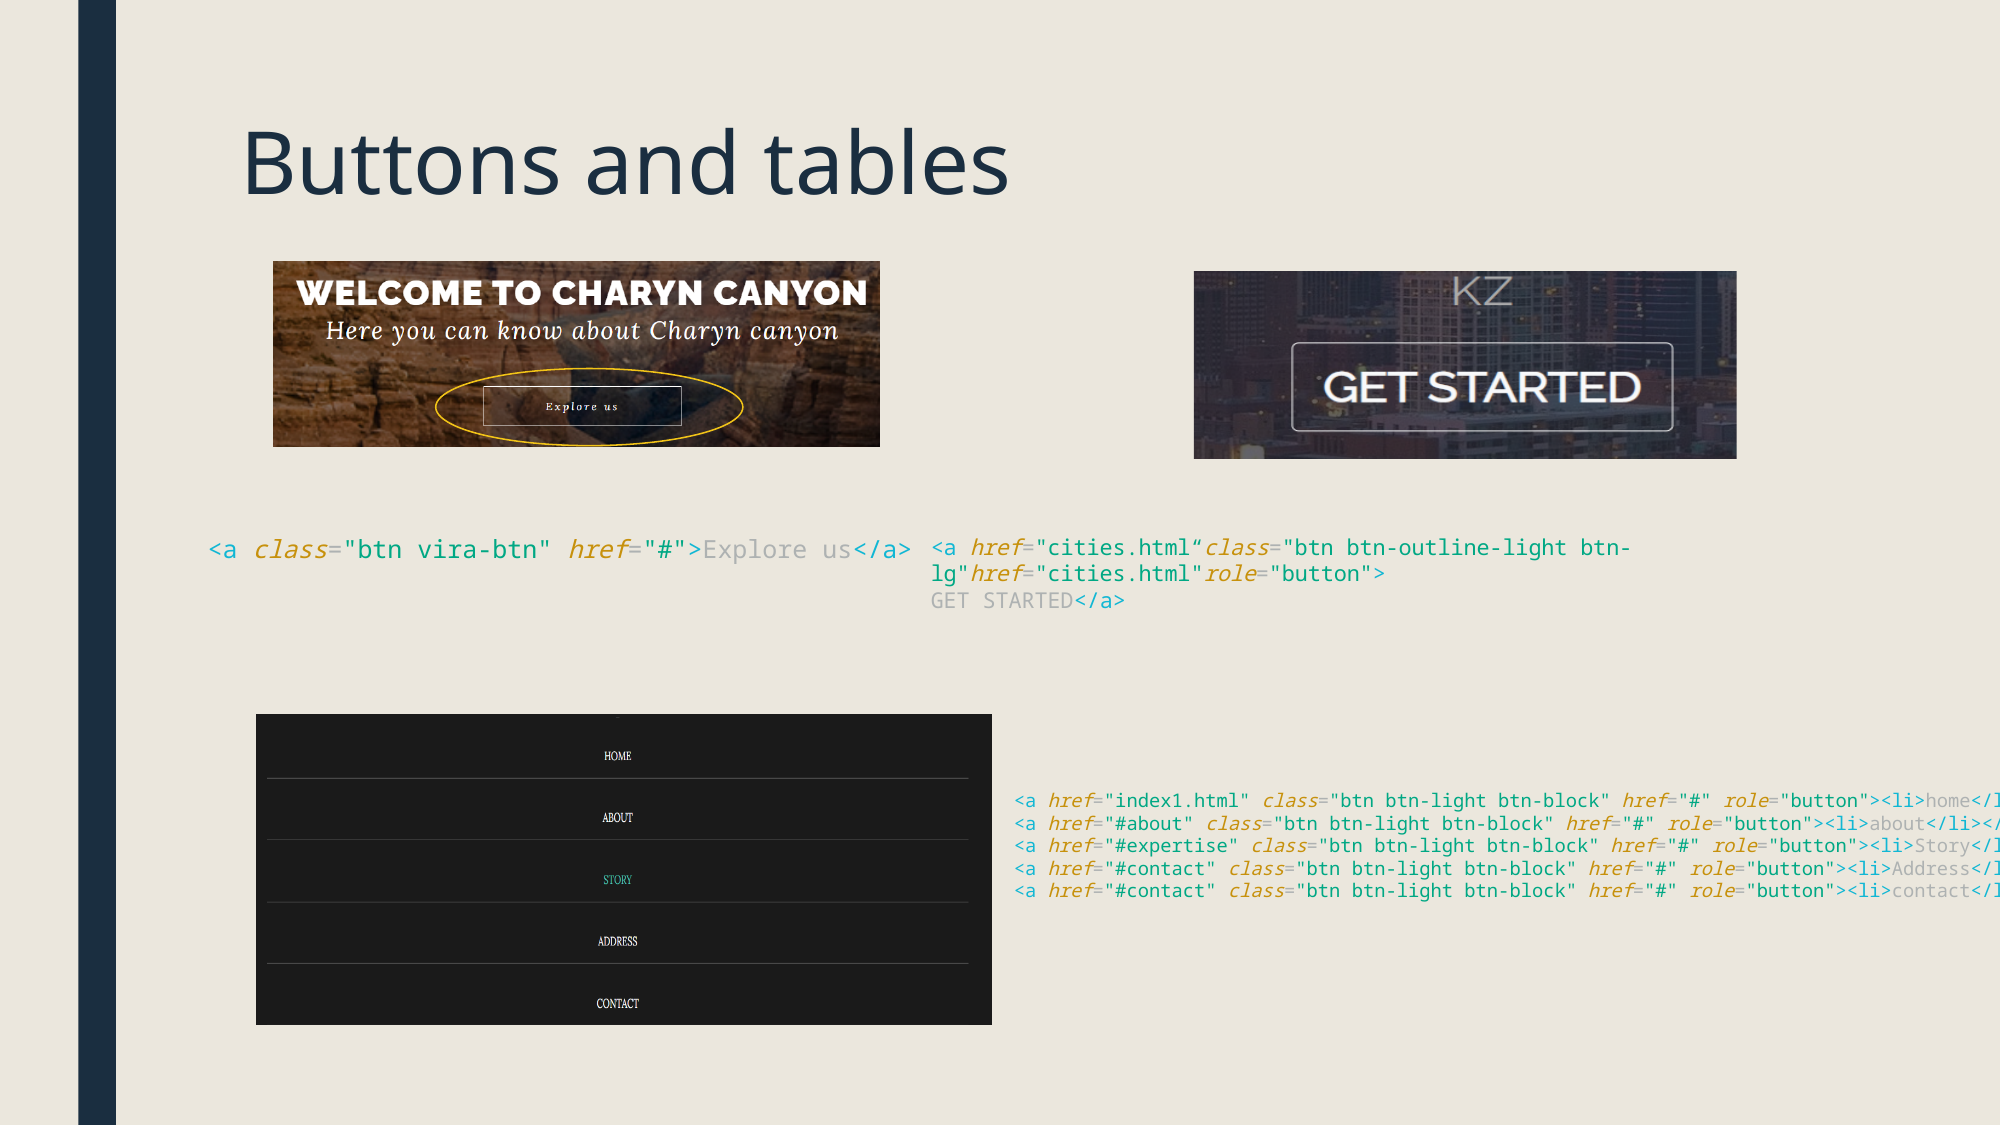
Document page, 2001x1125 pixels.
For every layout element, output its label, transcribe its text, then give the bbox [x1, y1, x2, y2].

picture [1193, 271, 1737, 459]
picture [273, 261, 880, 447]
text_box <a href="index1.html" class="btn btn-light btn-block" href="#" role="button"><li>home</li></a> <a href="#about" class="btn btn-light btn-block" href="#" role="button"><li>about</li></a> <a href="#expertise" class="btn btn-light btn-block" href="#" role="button"><li>Story</li></a> <a href="#contact" class="btn btn-light btn-block" href="#" role="button"><li>Address</li></a> <a href="#contact" class="btn btn-light btn-block" href="#" role="button"><li>contact</li></a> [999, 781, 2000, 909]
text_box <a href="cities.html“class="btn btn-outline-light btn-lg"href="cities.html"role="button"> GET STARTED</a> [916, 526, 2000, 620]
text_box <a class="btn vira-btn" href="#">Explore us</a> [192, 526, 916, 571]
picture [256, 714, 992, 1025]
title Buttons and tables [225, 112, 1800, 222]
